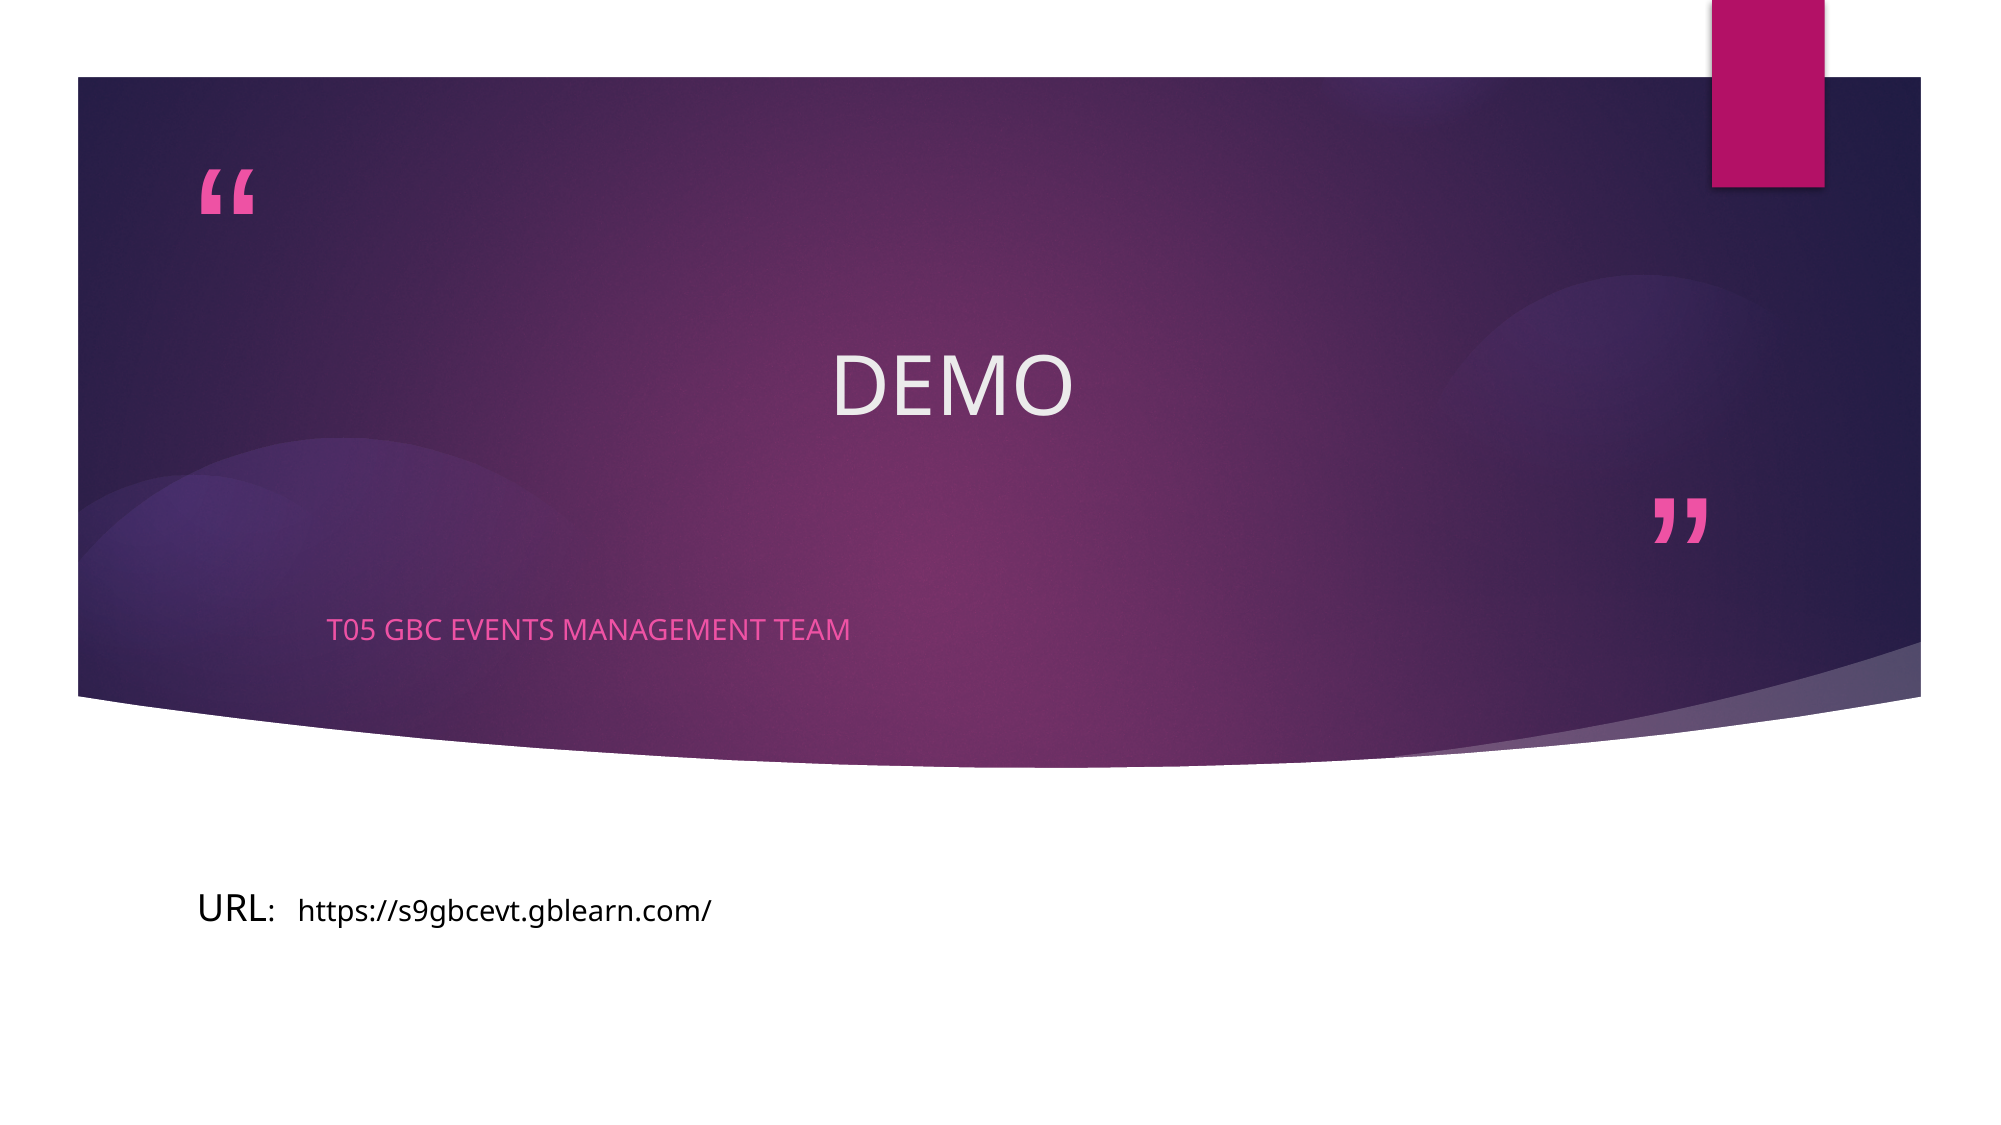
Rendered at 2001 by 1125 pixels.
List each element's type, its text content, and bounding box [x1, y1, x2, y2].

list URL: https://s9gbcevt.gblearn.com/ [188, 824, 1707, 990]
title DEMO [258, 160, 1647, 604]
list T05 GBC Events Management Team [318, 602, 1588, 661]
picture [79, 78, 1920, 767]
